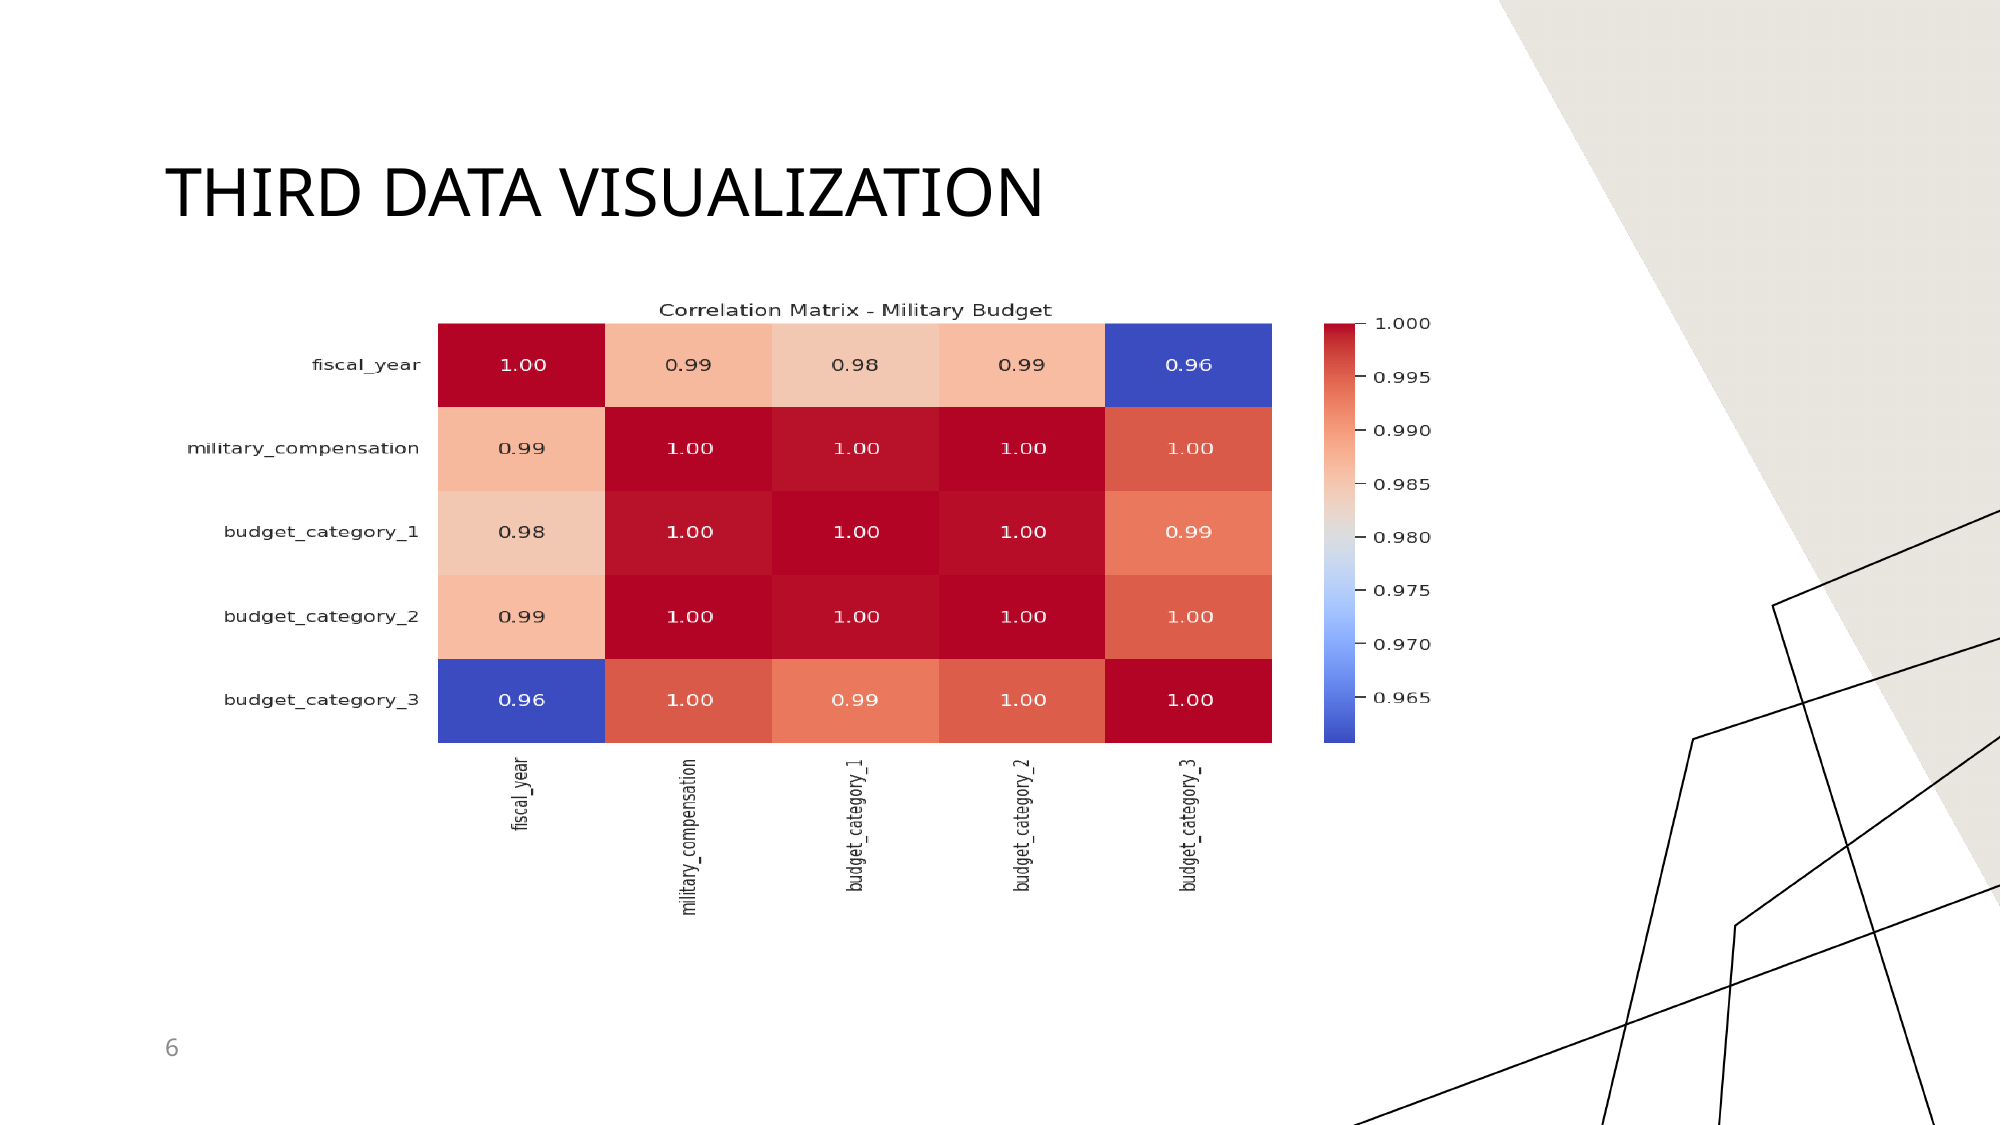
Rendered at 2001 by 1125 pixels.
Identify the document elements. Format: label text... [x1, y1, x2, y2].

title THIRD data visualization [150, 59, 1344, 330]
picture [174, 0, 2000, 1125]
slide_number 6 [150, 1024, 254, 1074]
